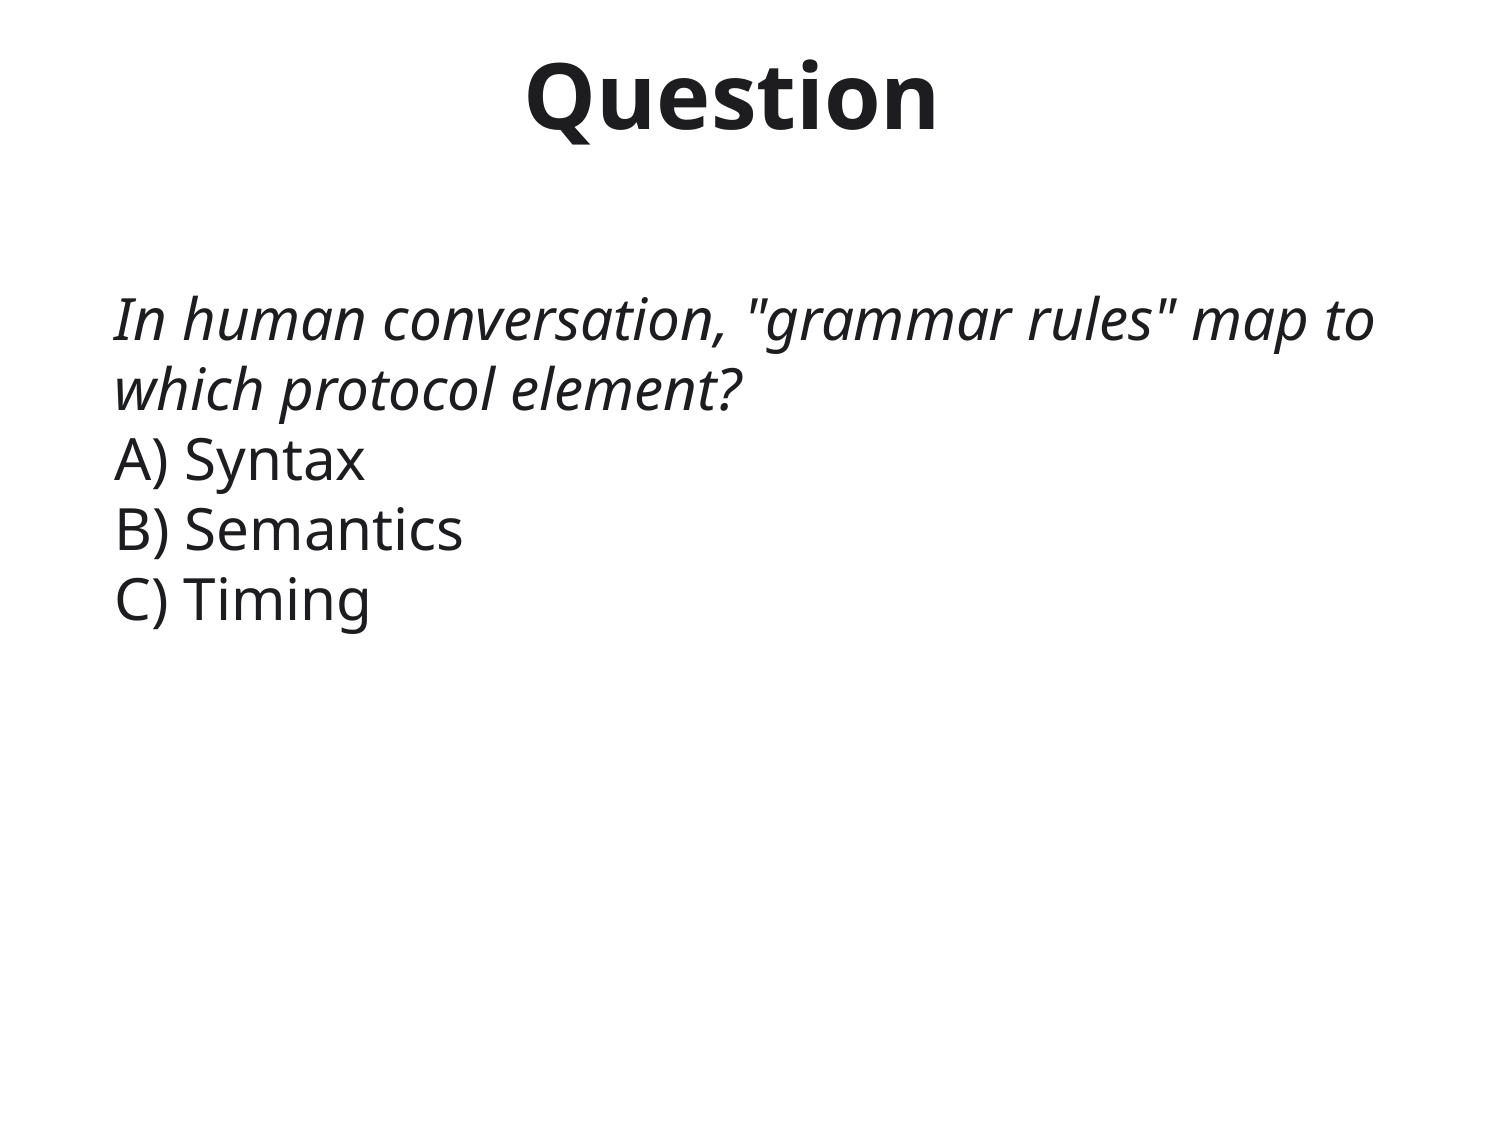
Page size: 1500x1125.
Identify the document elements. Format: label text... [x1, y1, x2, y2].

text_box In human conversation, "grammar rules" map to which protocol element? A) Syntax B) Semantics C) Timing [99, 275, 1438, 705]
title Question [75, 37, 1391, 149]
